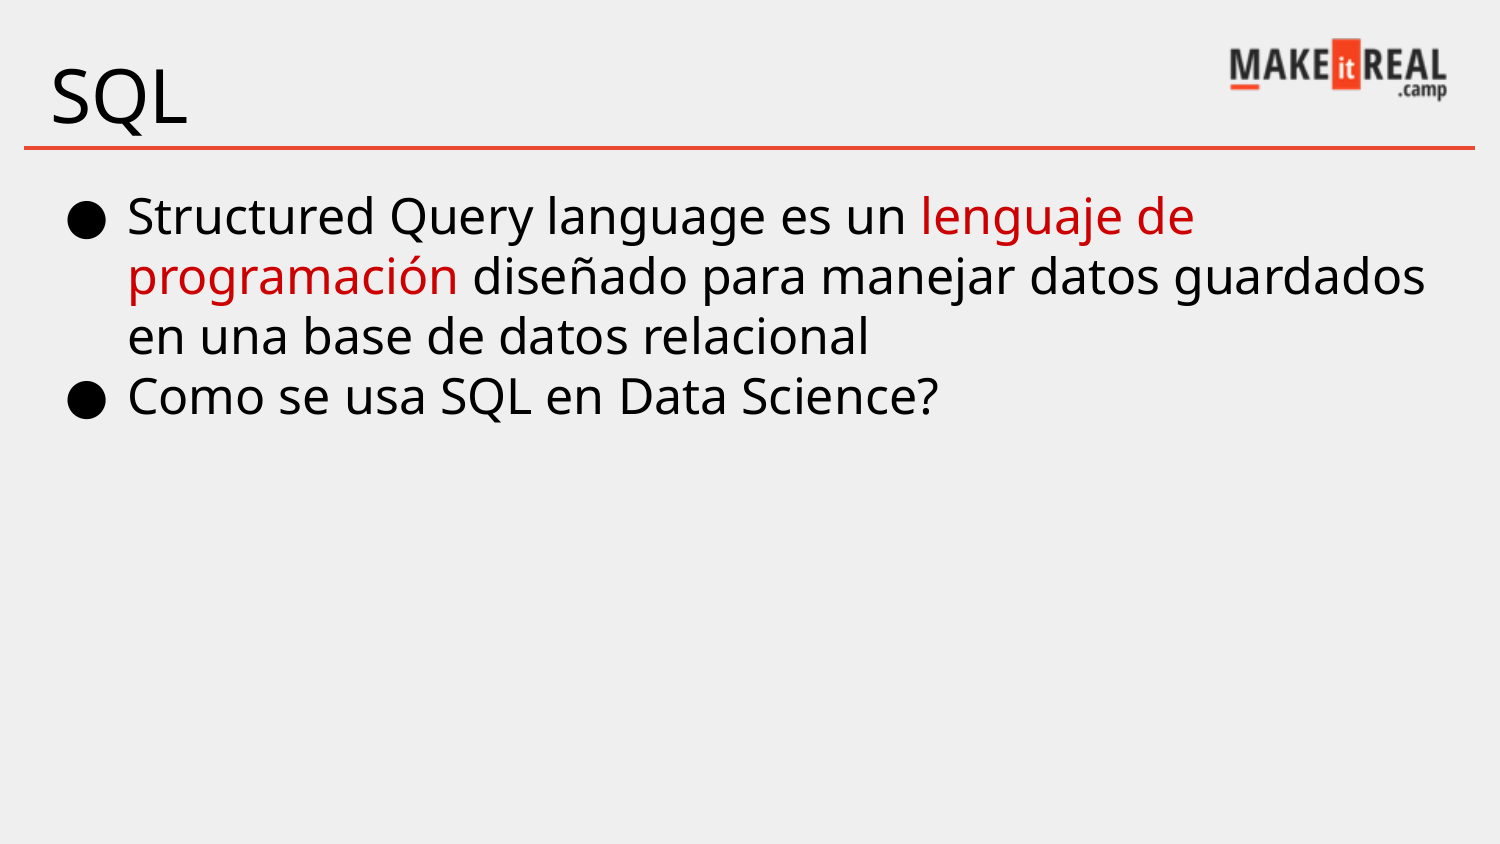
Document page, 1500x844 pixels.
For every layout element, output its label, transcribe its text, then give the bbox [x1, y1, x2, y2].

picture [1202, 15, 1476, 126]
text_box SQL [35, 33, 1205, 137]
text_box Structured Query language es un lenguaje de programación diseñado para manejar datos guardados en una base de datos relacional Como se usa SQL en Data Science? [37, 169, 1459, 805]
picture [24, 146, 1476, 151]
